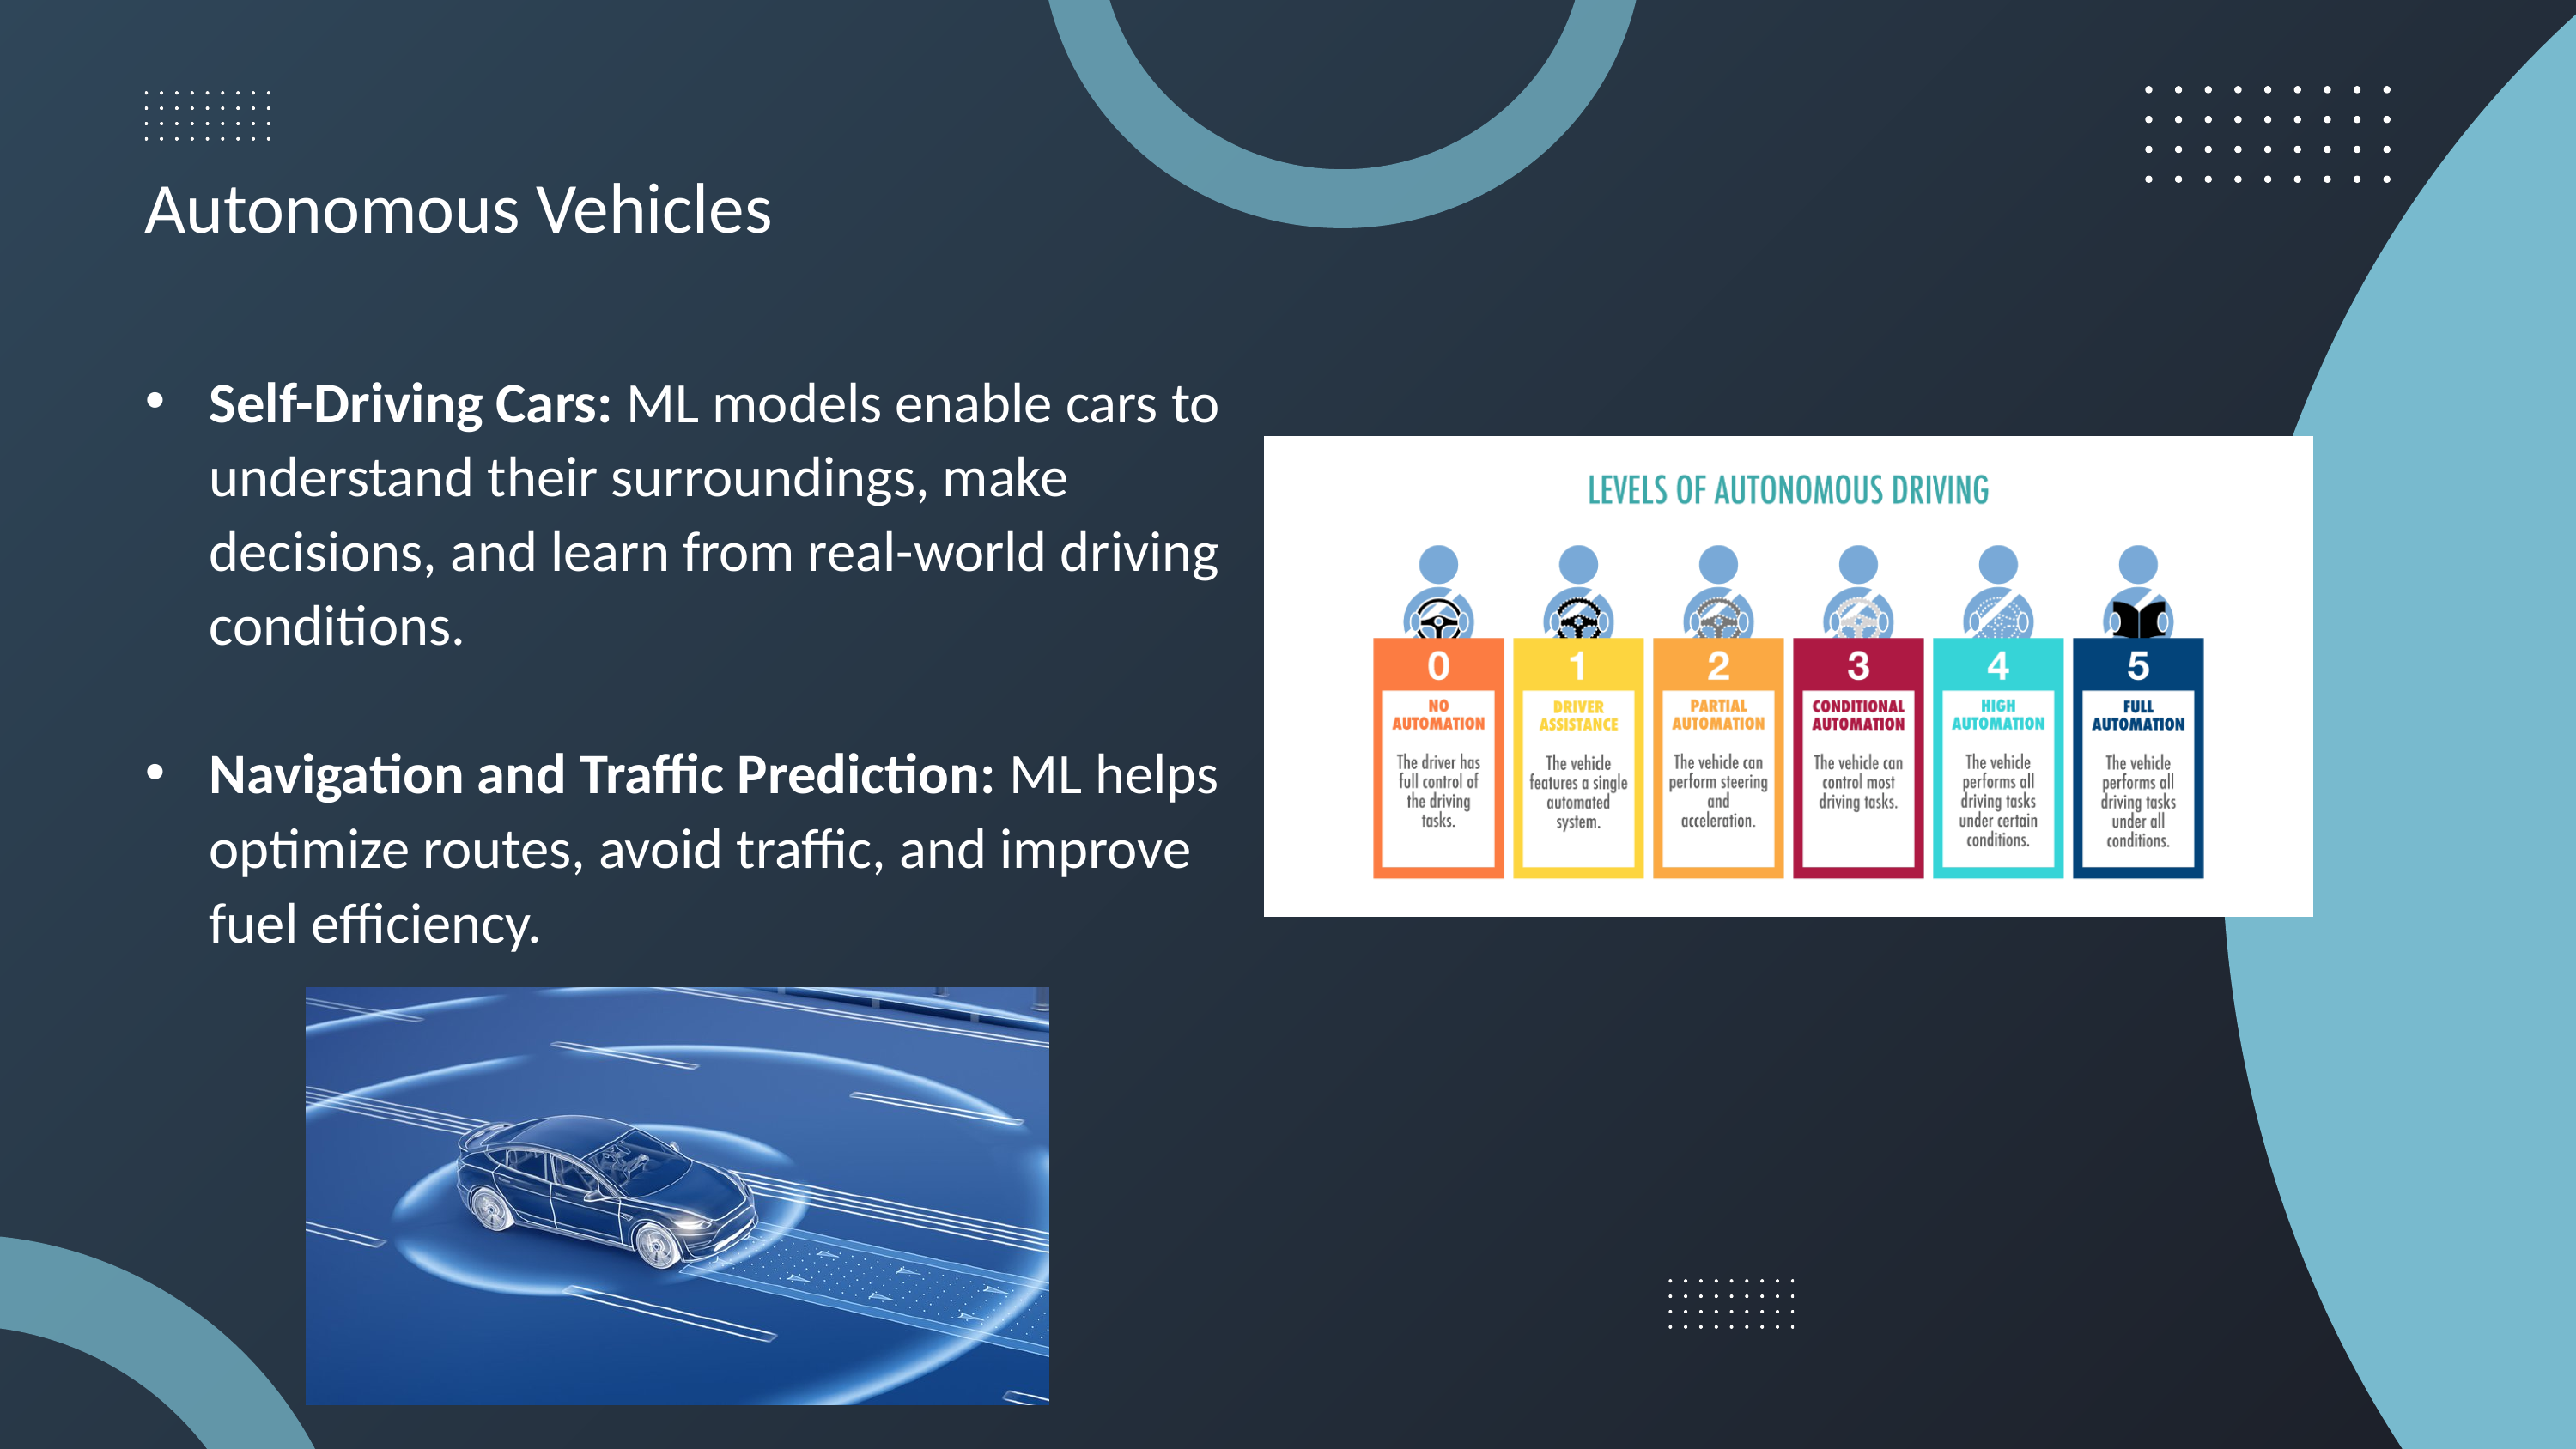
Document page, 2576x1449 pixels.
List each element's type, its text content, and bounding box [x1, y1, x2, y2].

text_box [144, 91, 270, 141]
text_box Self-Driving Cars: ML models enable cars to understand their surroundings, make decisions, and learn from real-world driving conditions. Navigation and Traffic Prediction: ML helps optimize routes, avoid traffic, and improve fuel efficiency. [144, 359, 1252, 955]
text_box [2221, 0, 2576, 1449]
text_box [1070, 0, 1615, 199]
text_box [2145, 86, 2215, 183]
picture [1263, 435, 2313, 918]
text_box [0, 1279, 318, 1449]
text_box [1668, 1279, 1795, 1329]
picture [306, 986, 1049, 1406]
text_box Autonomous Vehicles [144, 172, 1471, 324]
